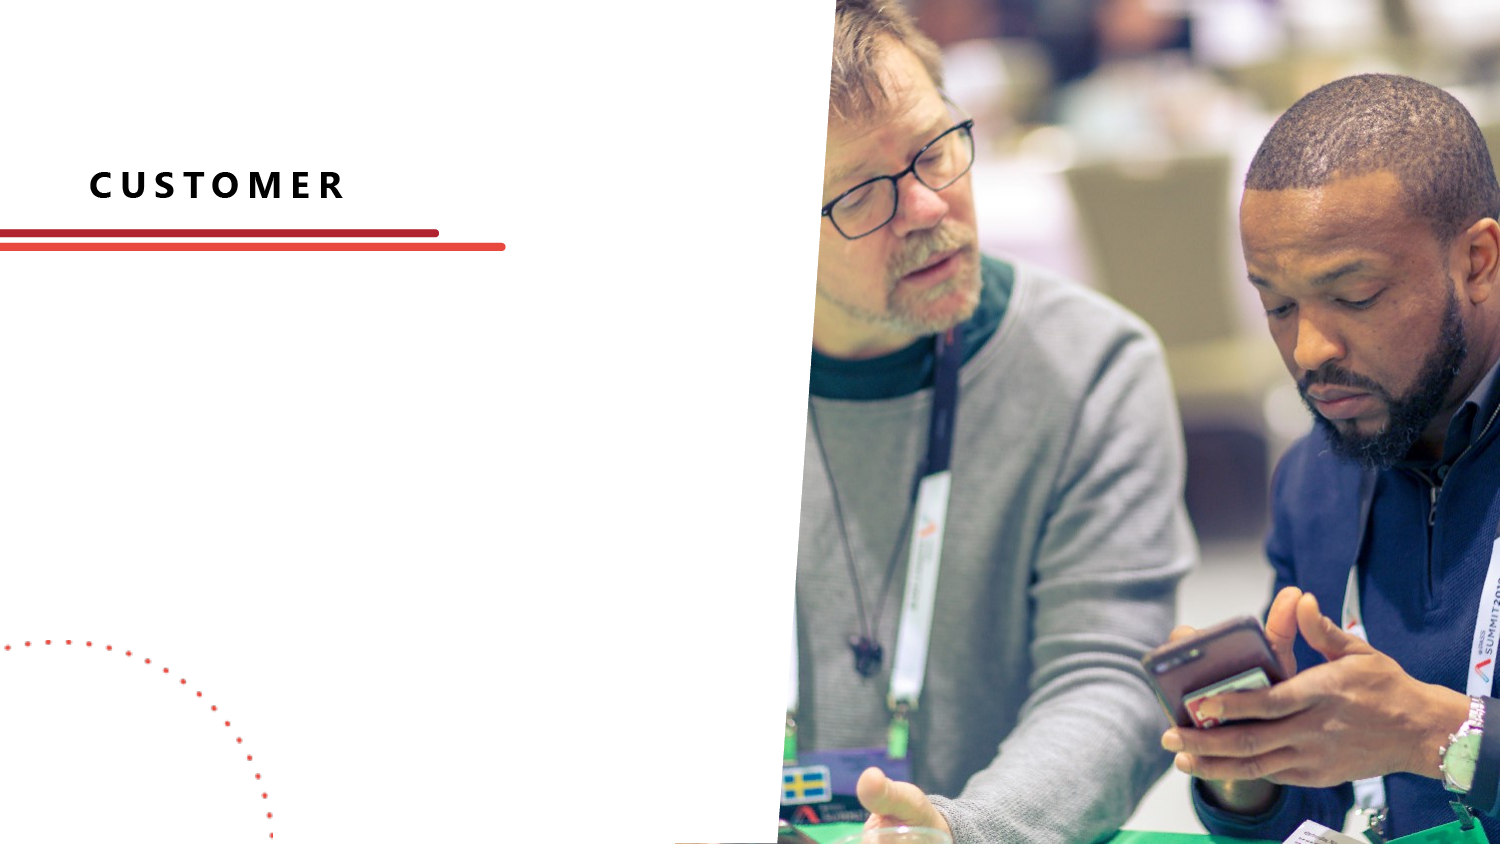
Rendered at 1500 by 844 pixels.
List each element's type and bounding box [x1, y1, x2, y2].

picture [778, 0, 1500, 844]
picture [0, 0, 555, 844]
